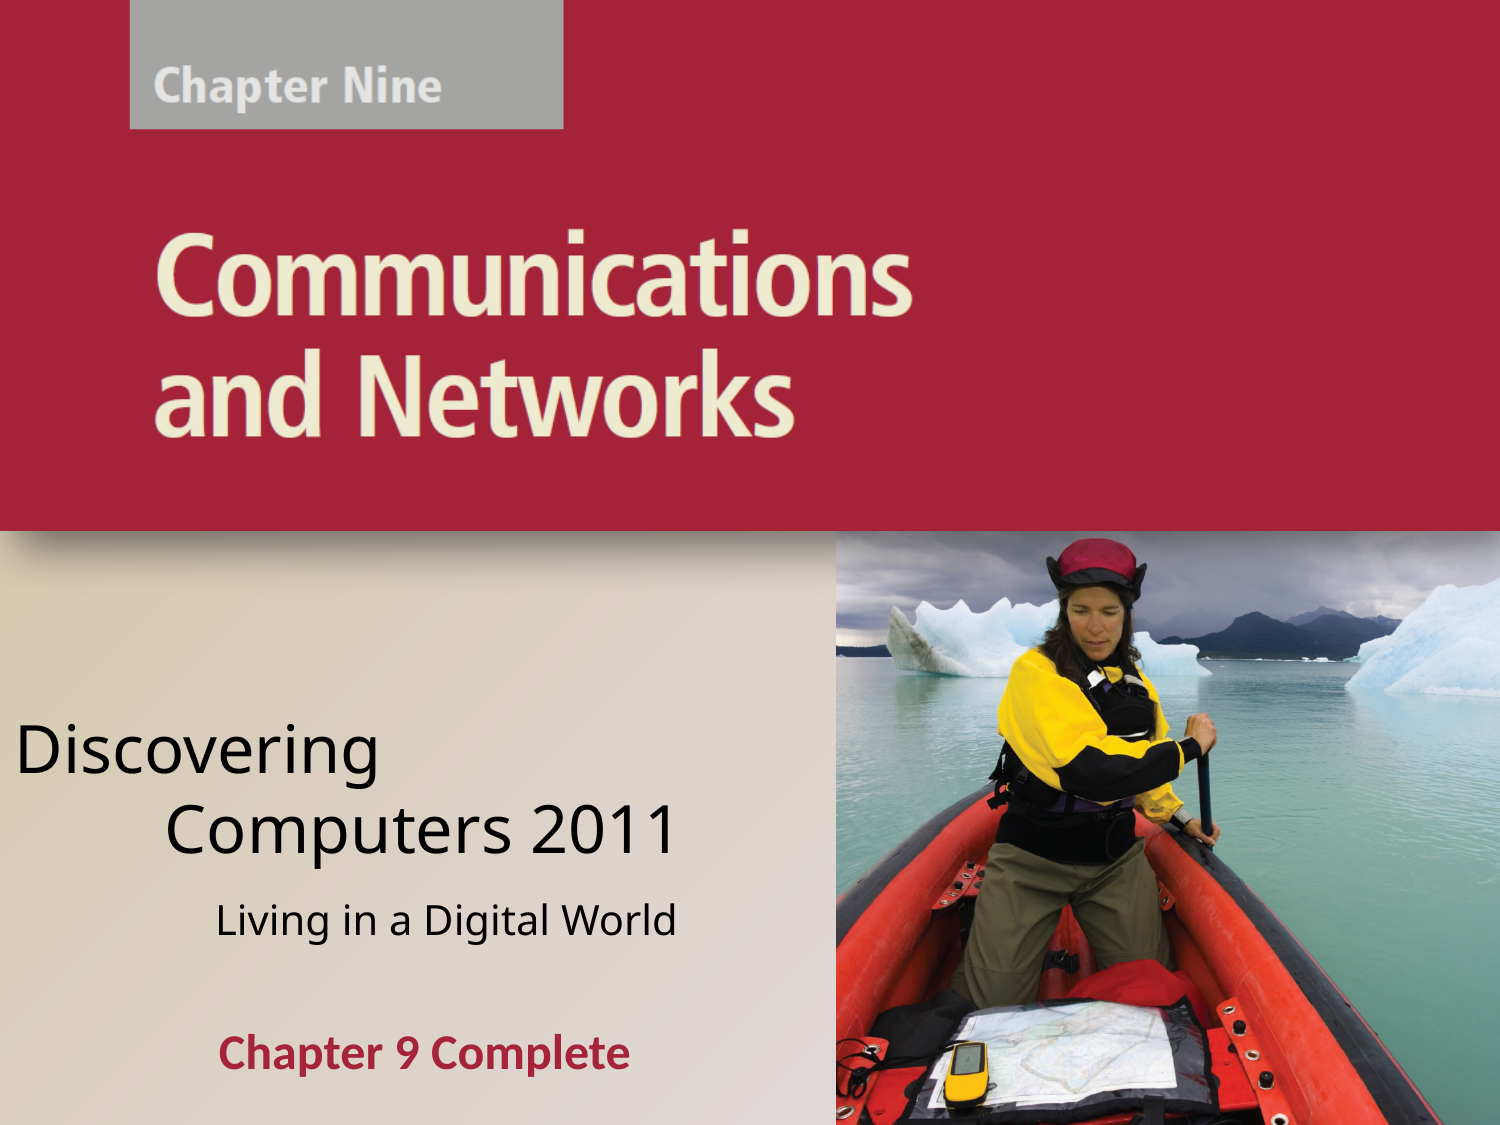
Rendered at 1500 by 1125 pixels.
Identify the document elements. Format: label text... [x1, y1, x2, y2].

text_box Chapter 9 Complete [24, 1012, 825, 1088]
picture [836, 541, 1500, 1125]
picture [0, 0, 1500, 531]
